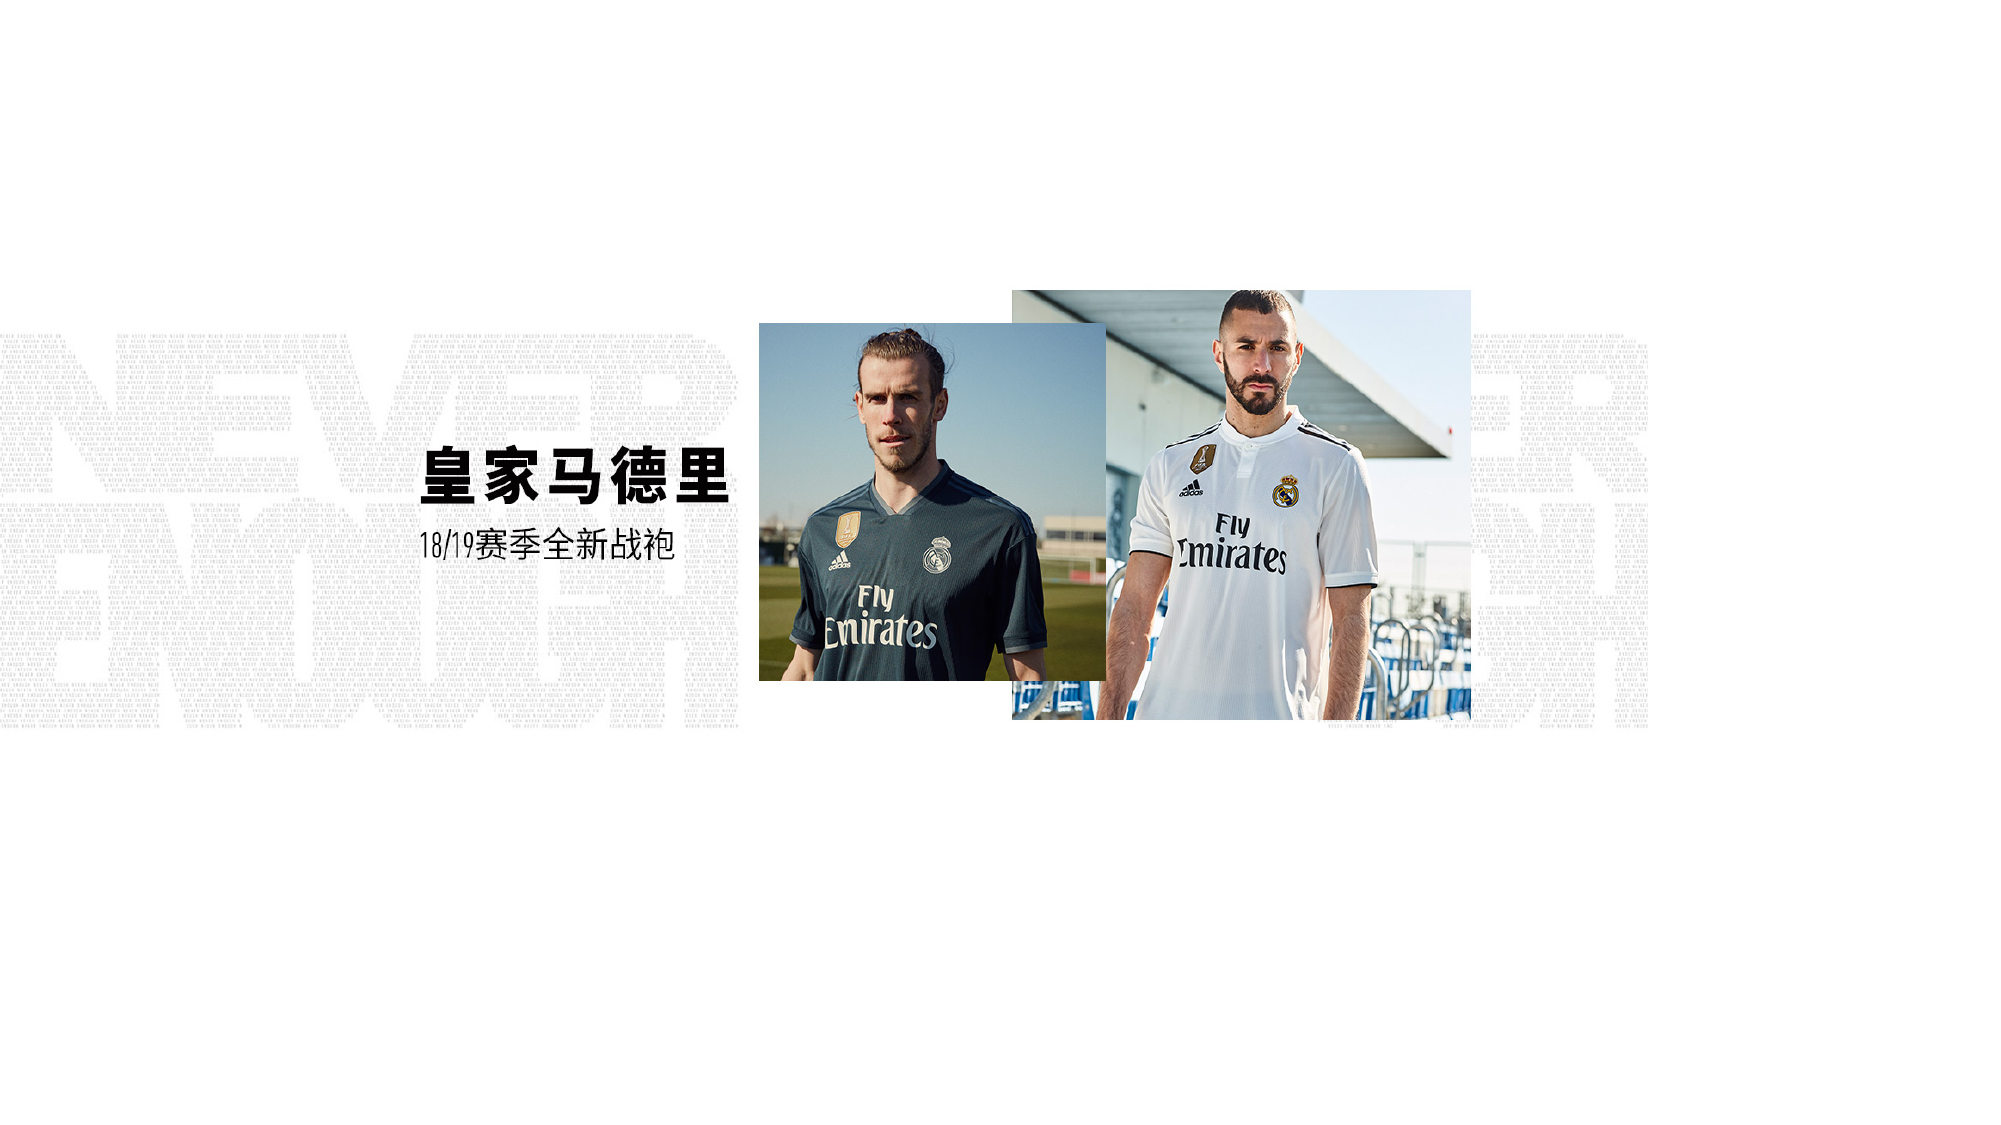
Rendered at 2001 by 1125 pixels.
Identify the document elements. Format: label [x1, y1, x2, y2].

picture [0, 240, 1648, 814]
